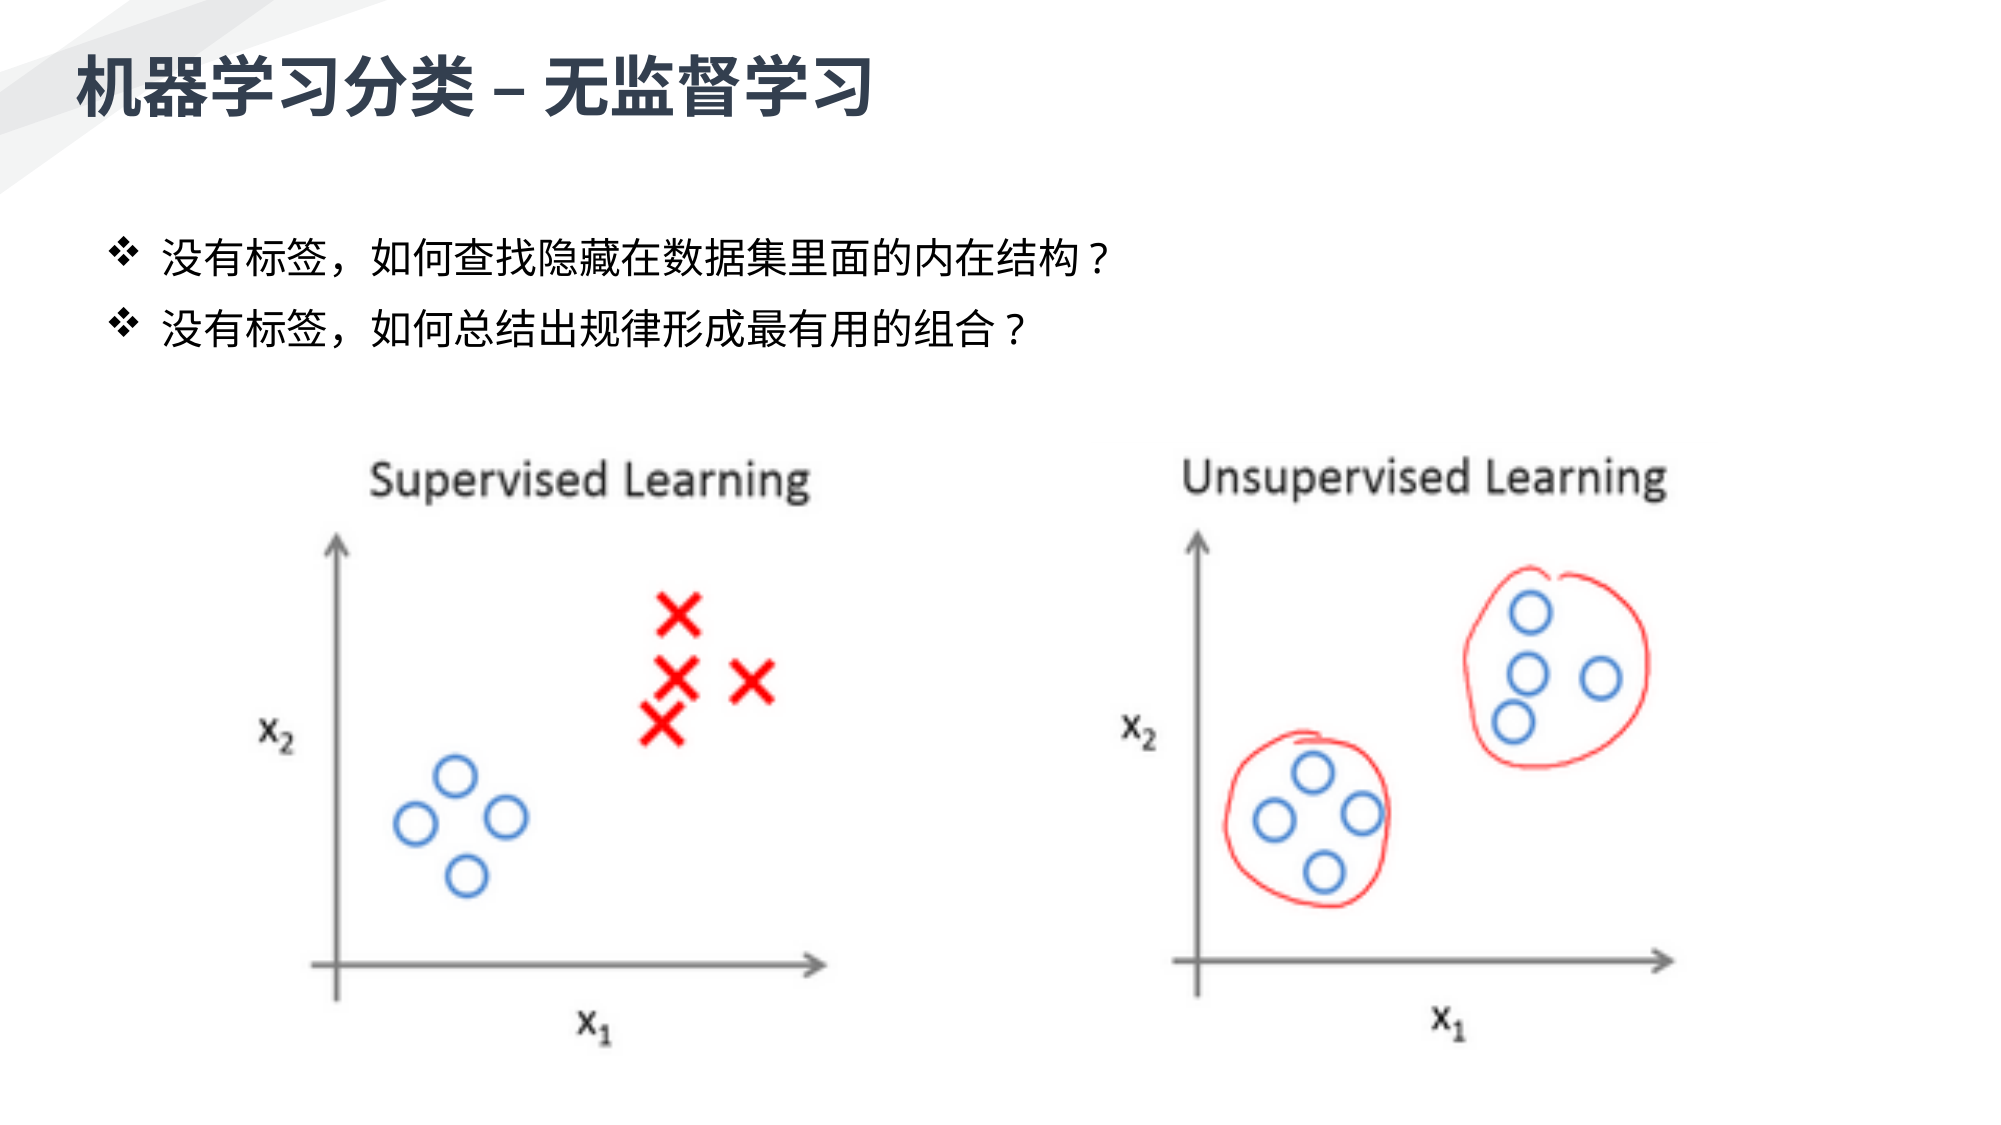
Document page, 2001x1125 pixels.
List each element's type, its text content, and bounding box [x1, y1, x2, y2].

picture [1091, 441, 1718, 1063]
list 没有标签，如何查找隐藏在数据集里面的内在结构? 没有标签，如何总结出规律形成最有用的组合? [90, 224, 1969, 273]
picture [215, 427, 867, 1082]
list 机器学习分类 – 无监督学习 [61, 37, 1415, 132]
